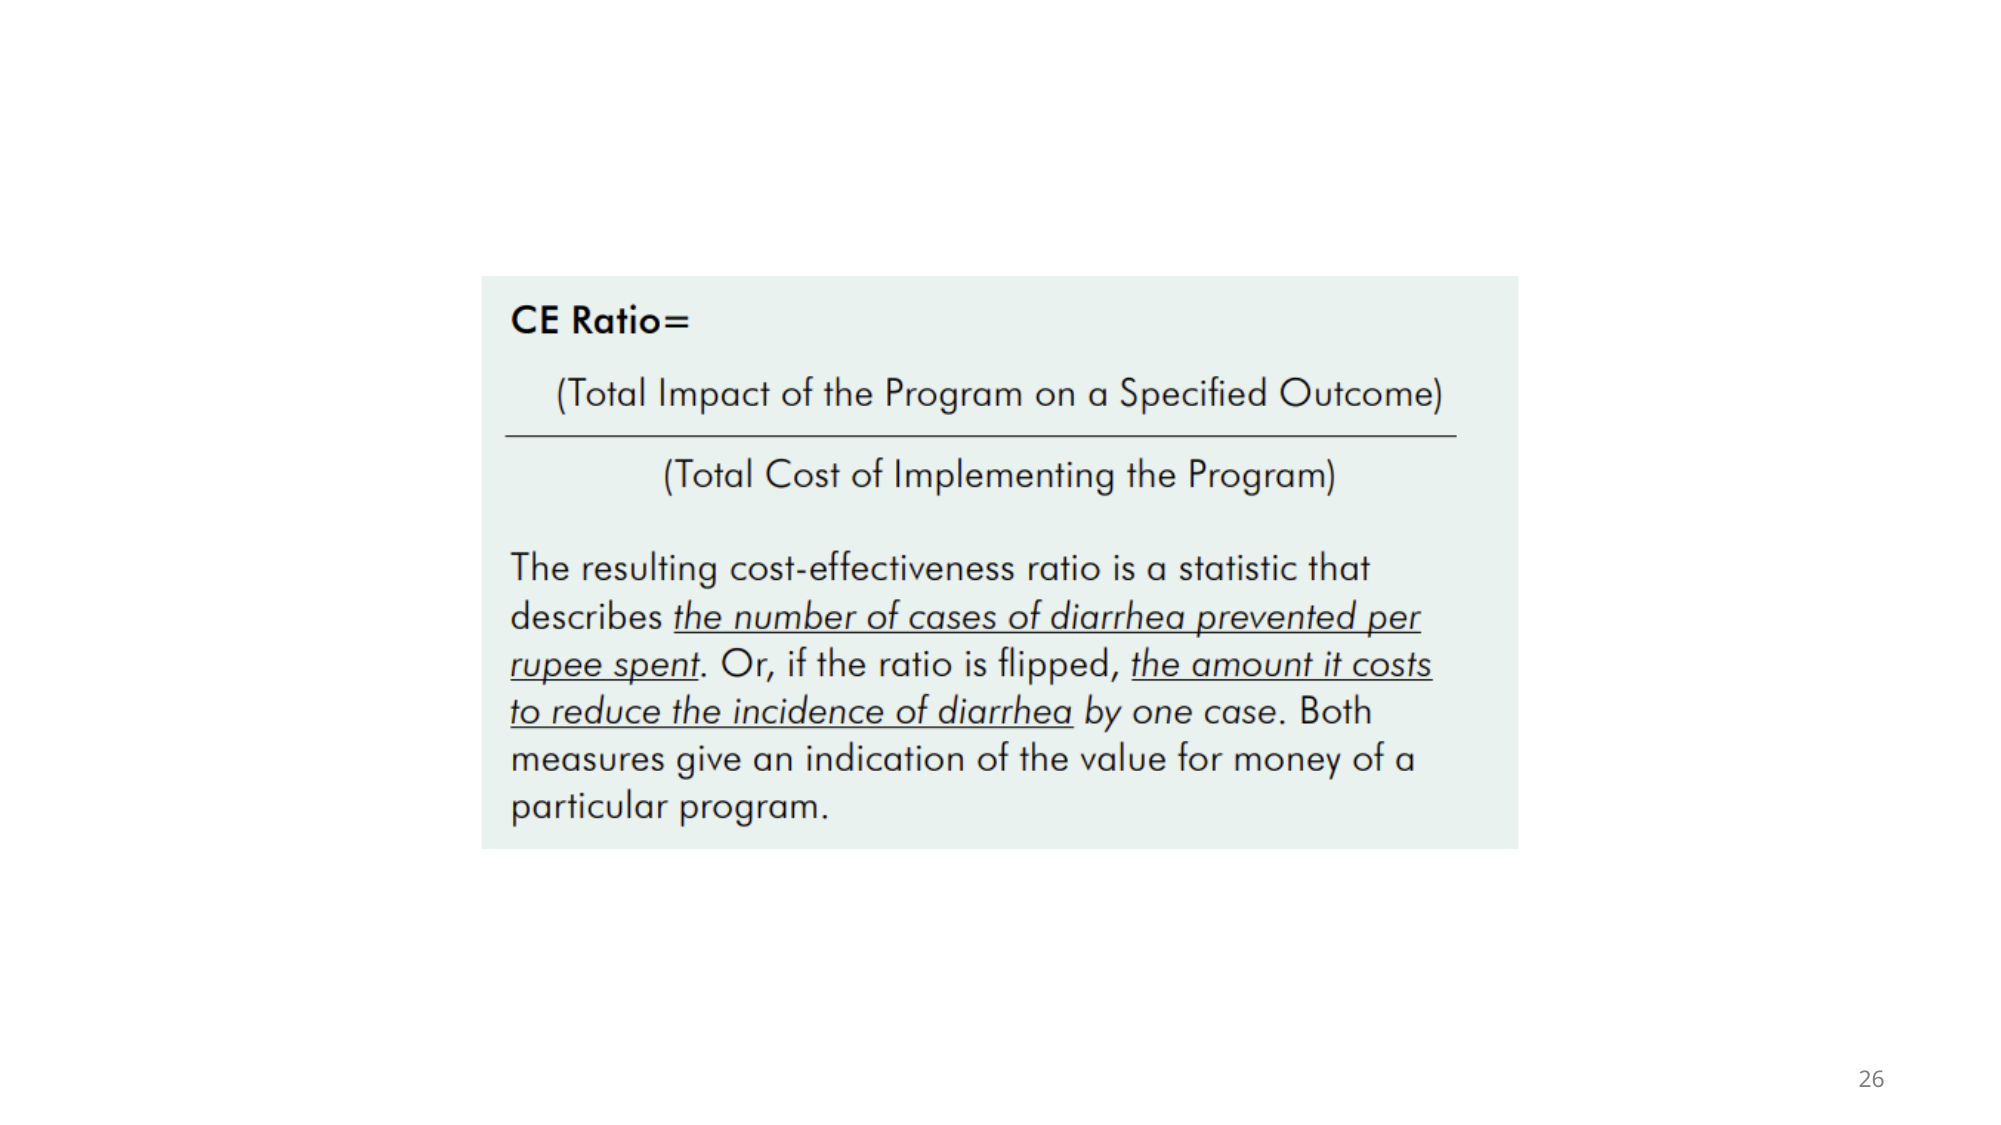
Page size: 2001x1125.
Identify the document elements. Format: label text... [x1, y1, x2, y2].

slide_number 25 [1713, 1057, 1900, 1094]
picture [481, 275, 1519, 849]
